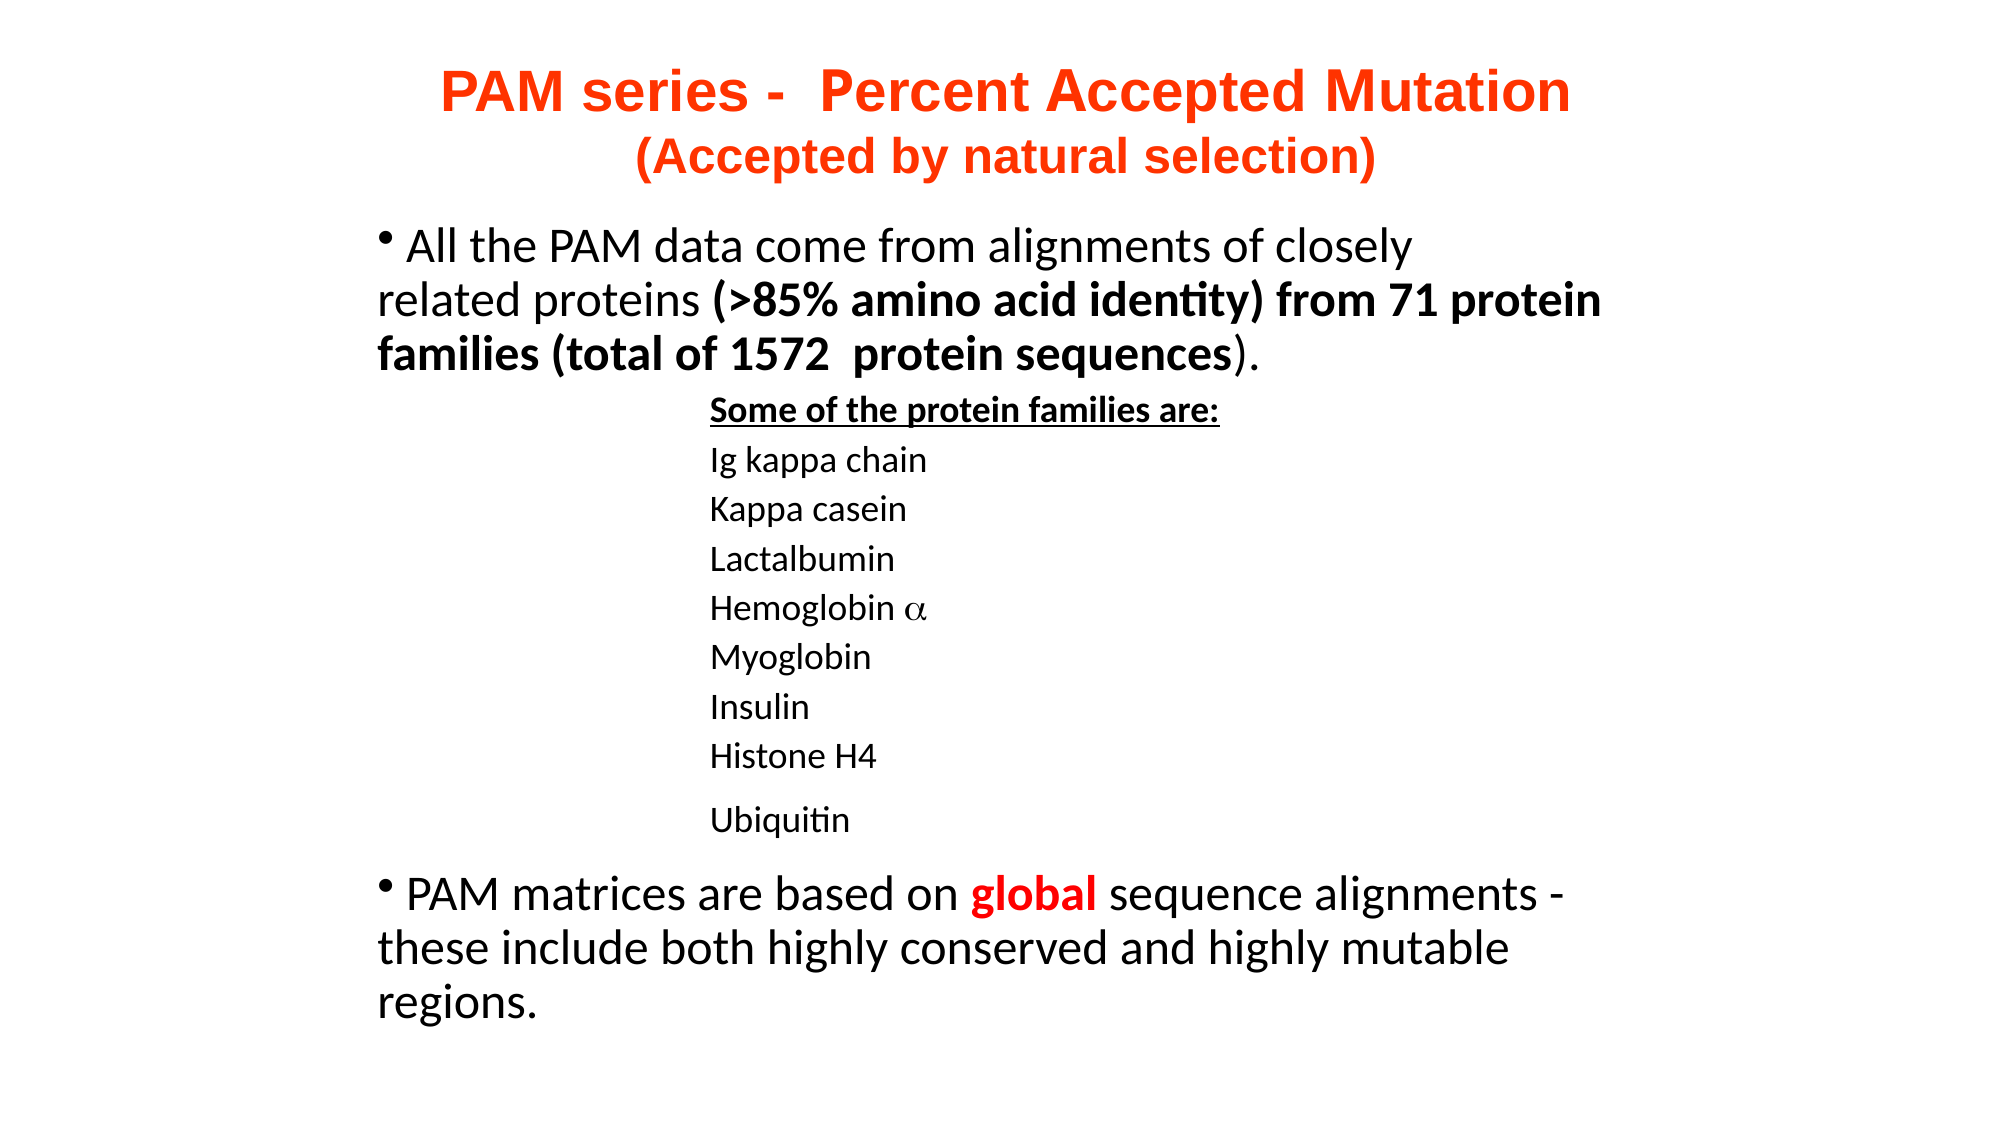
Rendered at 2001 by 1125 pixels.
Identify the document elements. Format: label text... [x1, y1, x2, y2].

text_box All the PAM data come from alignments of closely related proteins (>85% amino acid identity) from 71 protein families (total of 1572 protein sequences). PAM matrices are based on global sequence alignments - these include both highly conserved and highly mutable regions. [362, 212, 1688, 1037]
text_box PAM series - Percent Accepted Mutation (Accepted by natural selection) [387, 62, 1625, 190]
text_box Some of the protein families are: Ig kappa chain Kappa casein Lactalbumin Hemoglobin a Myoglobin Insulin Histone H4 Ubiquitin [694, 373, 1625, 850]
